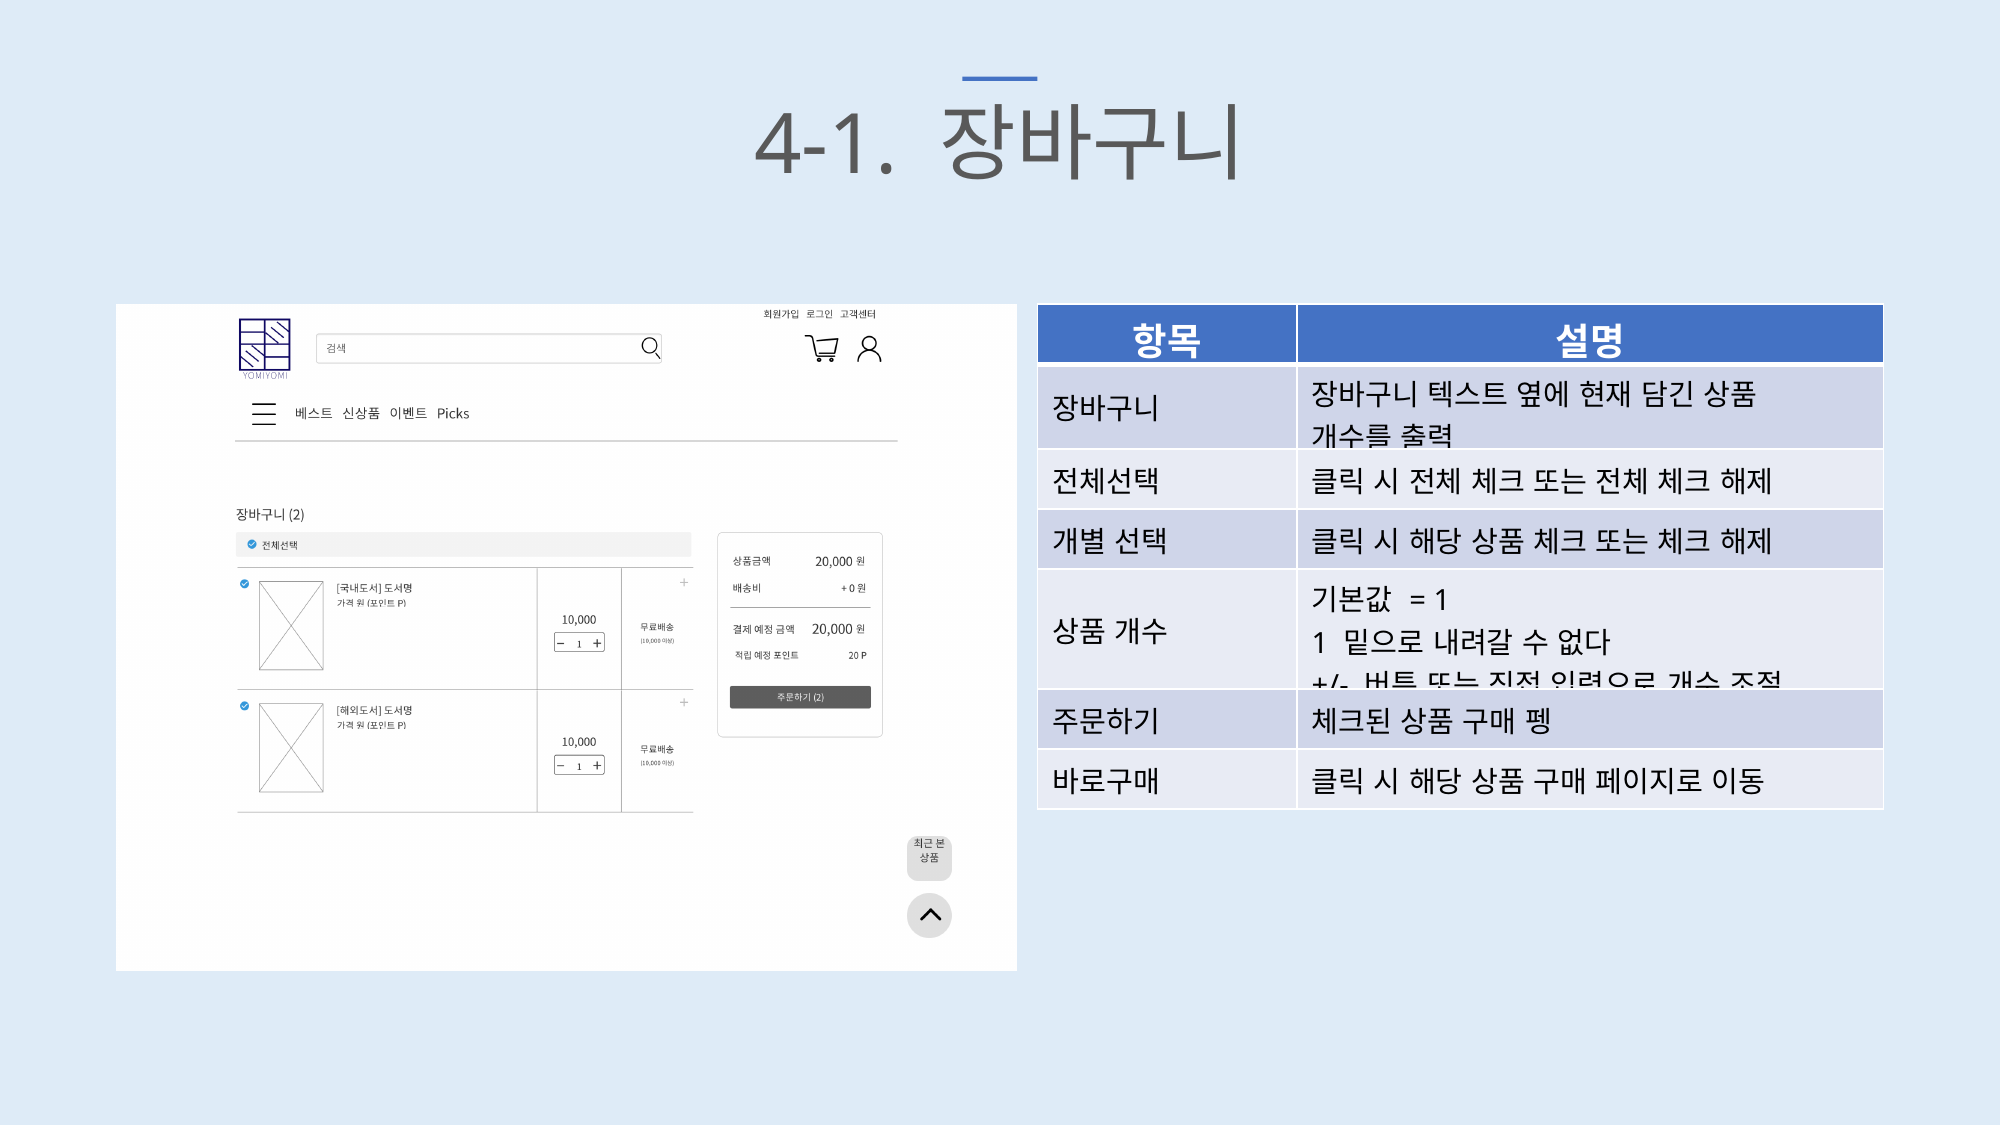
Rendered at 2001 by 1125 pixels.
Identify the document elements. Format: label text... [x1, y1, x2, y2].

table_cell 기본값 = 1 1 밑으로 내려갈 수 없다 +/- 버튼 또는 직접 입력으로 개수 조절 [1298, 570, 1883, 688]
text_box [961, 76, 1038, 82]
table_cell 클릭 시 해당 상품 체크 또는 체크 해제 [1298, 510, 1883, 568]
table_cell 장바구니 텍스트 옆에 현재 담긴 상품 개수를 출력 [1298, 367, 1883, 448]
table_cell 주문하기 [1038, 690, 1296, 748]
table_header 항목 [1038, 305, 1296, 362]
picture [116, 304, 1017, 971]
table_cell 전체선택 [1038, 450, 1296, 508]
table_cell 체크된 상품 구매 펭 [1298, 690, 1883, 748]
table_cell 클릭 시 전체 체크 또는 전체 체크 해제 [1298, 450, 1883, 508]
table_cell 상품 개수 [1038, 570, 1296, 688]
table_cell 클릭 시 해당 상품 구매 페이지로 이동 [1298, 750, 1883, 808]
text_box 4-1. 장바구니 [739, 82, 1261, 198]
table_cell 장바구니 [1038, 367, 1296, 448]
table_header 설명 [1298, 305, 1883, 362]
table_cell 바로구매 [1038, 750, 1296, 808]
table_cell 개별 선택 [1038, 510, 1296, 568]
